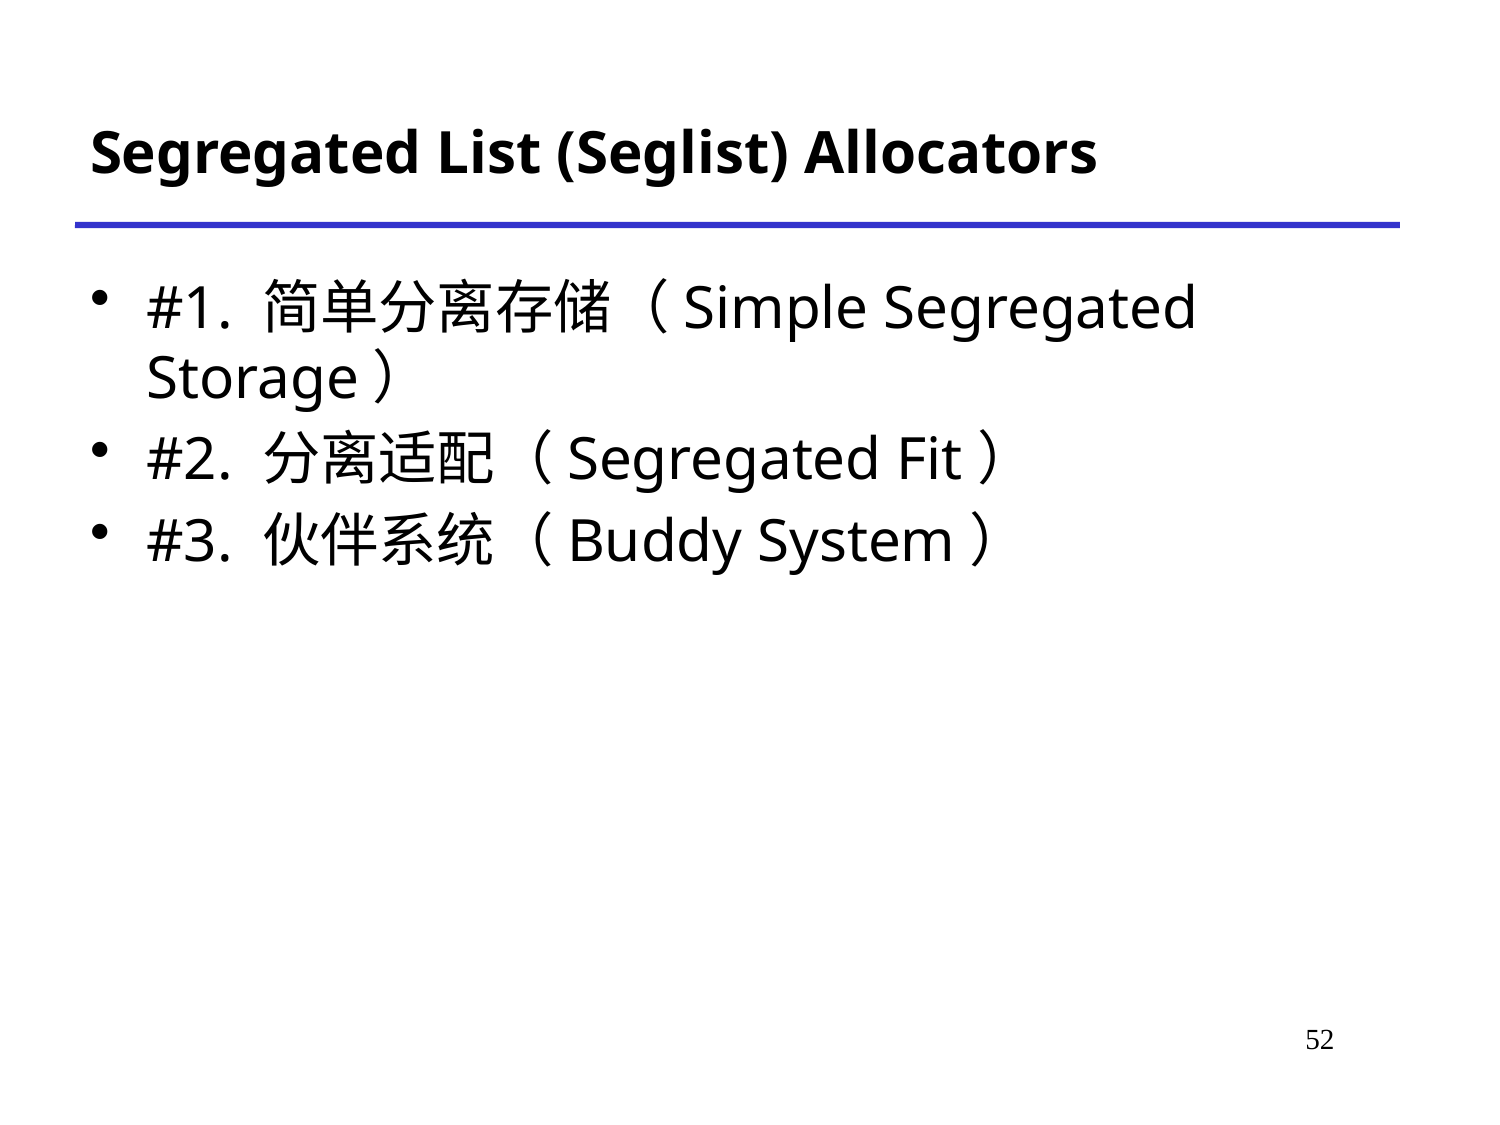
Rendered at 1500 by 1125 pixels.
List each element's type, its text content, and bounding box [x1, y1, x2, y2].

title Segregated List (Seglist) Allocators [75, 75, 1400, 225]
slide_number * [1137, 1012, 1350, 1088]
list #1. 简单分离存储（Simple Segregated Storage） #2. 分离适配（Segregated Fit） #3. 伙伴系统（Buddy System） [75, 262, 1500, 988]
